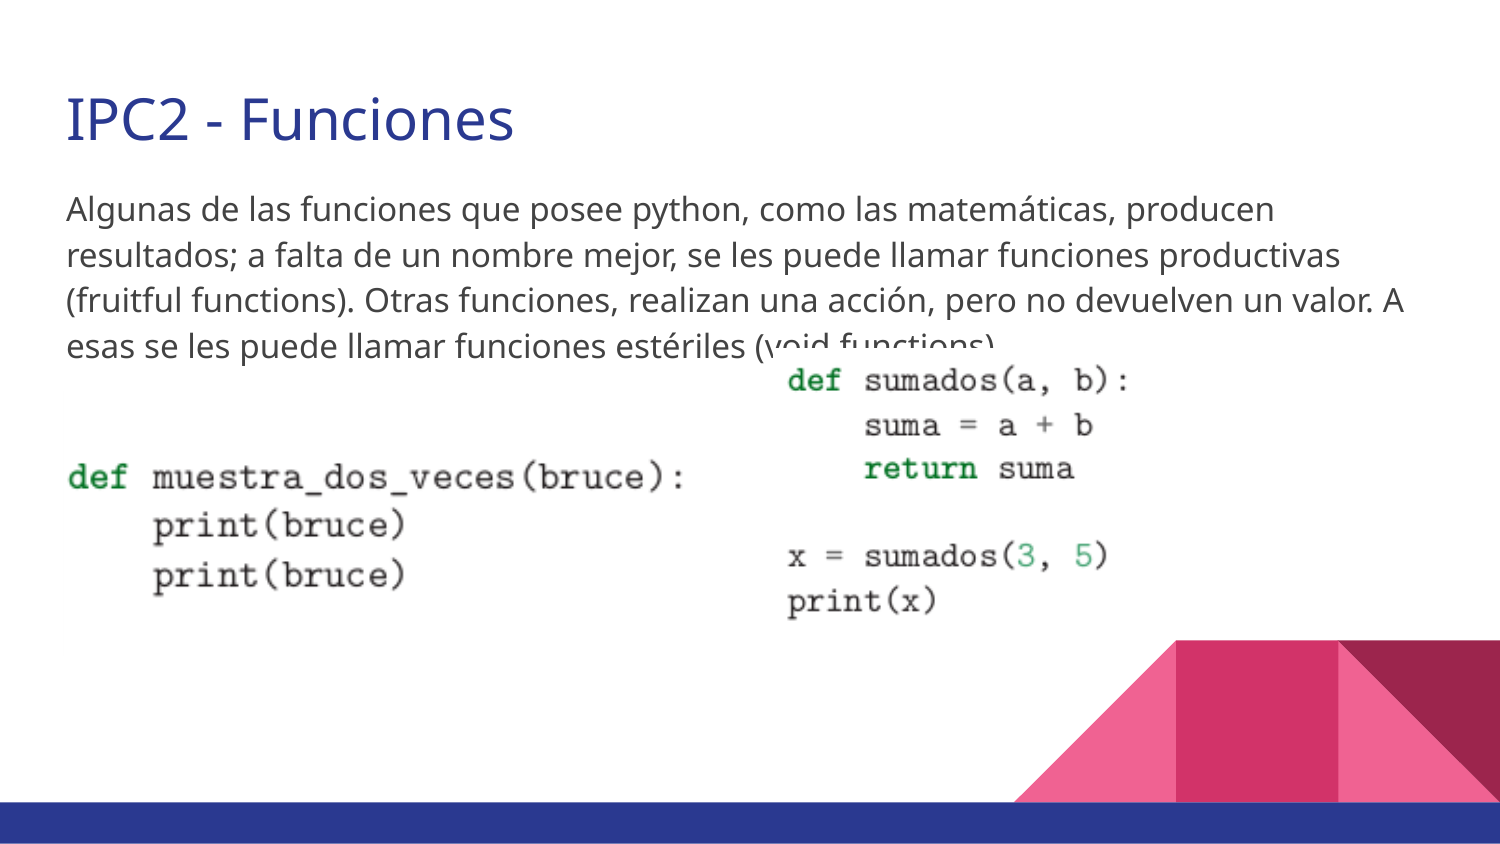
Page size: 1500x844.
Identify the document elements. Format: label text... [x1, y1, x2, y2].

list Algunas de las funciones que posee python, como las matemáticas, producen resultados; a falta de un nombre mejor, se les puede llamar funciones productivas (fruitful functions). Otras funciones, realizan una acción, pero no devuelven un valor. A esas se les puede llamar funciones estériles (void functions). [51, 166, 1449, 750]
title IPC2 - Funciones [51, 67, 1449, 166]
picture [62, 391, 718, 656]
picture [772, 348, 1192, 634]
